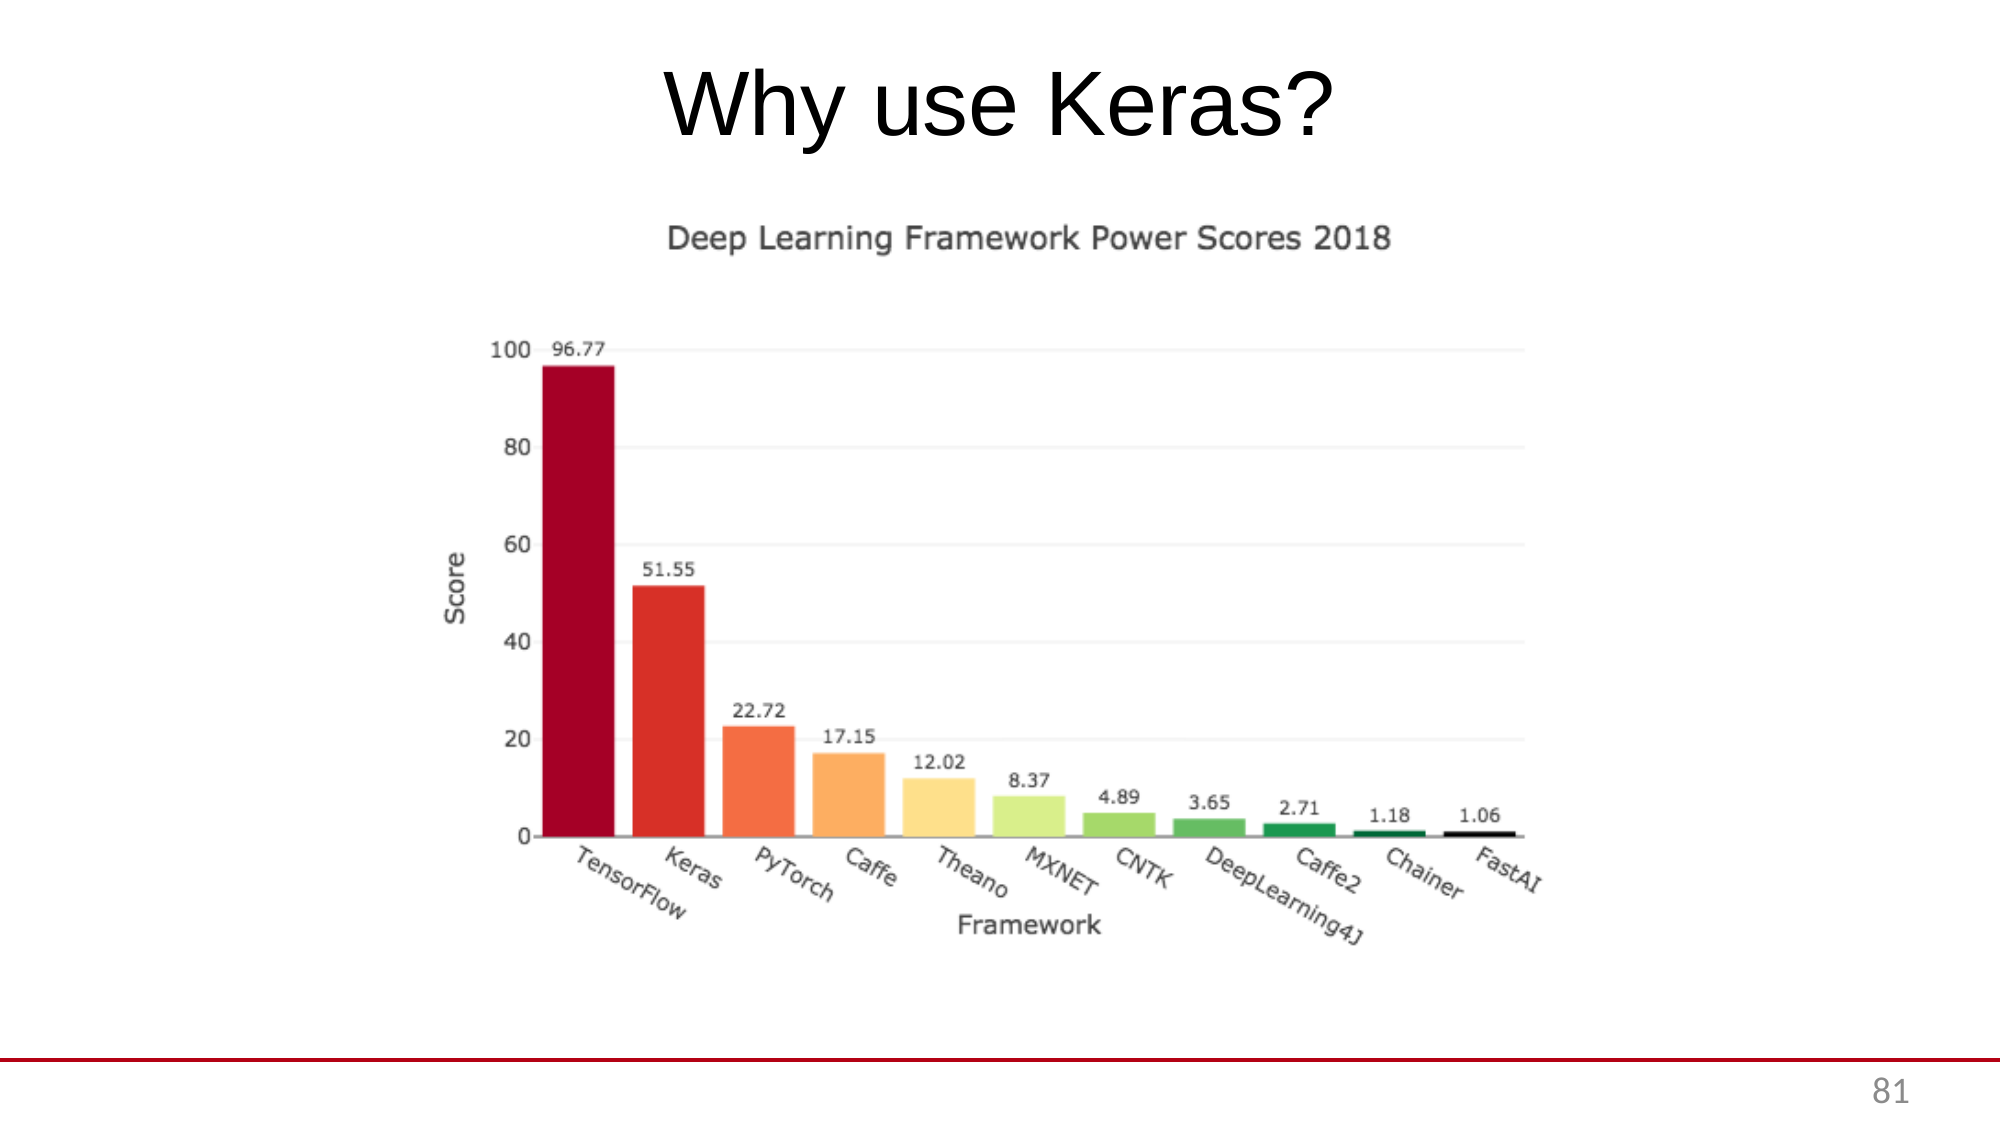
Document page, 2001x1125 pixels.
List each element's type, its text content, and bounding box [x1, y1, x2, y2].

title Why use Keras? [419, 44, 1581, 156]
slide_number 81 [1449, 1065, 1910, 1122]
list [387, 158, 1673, 985]
